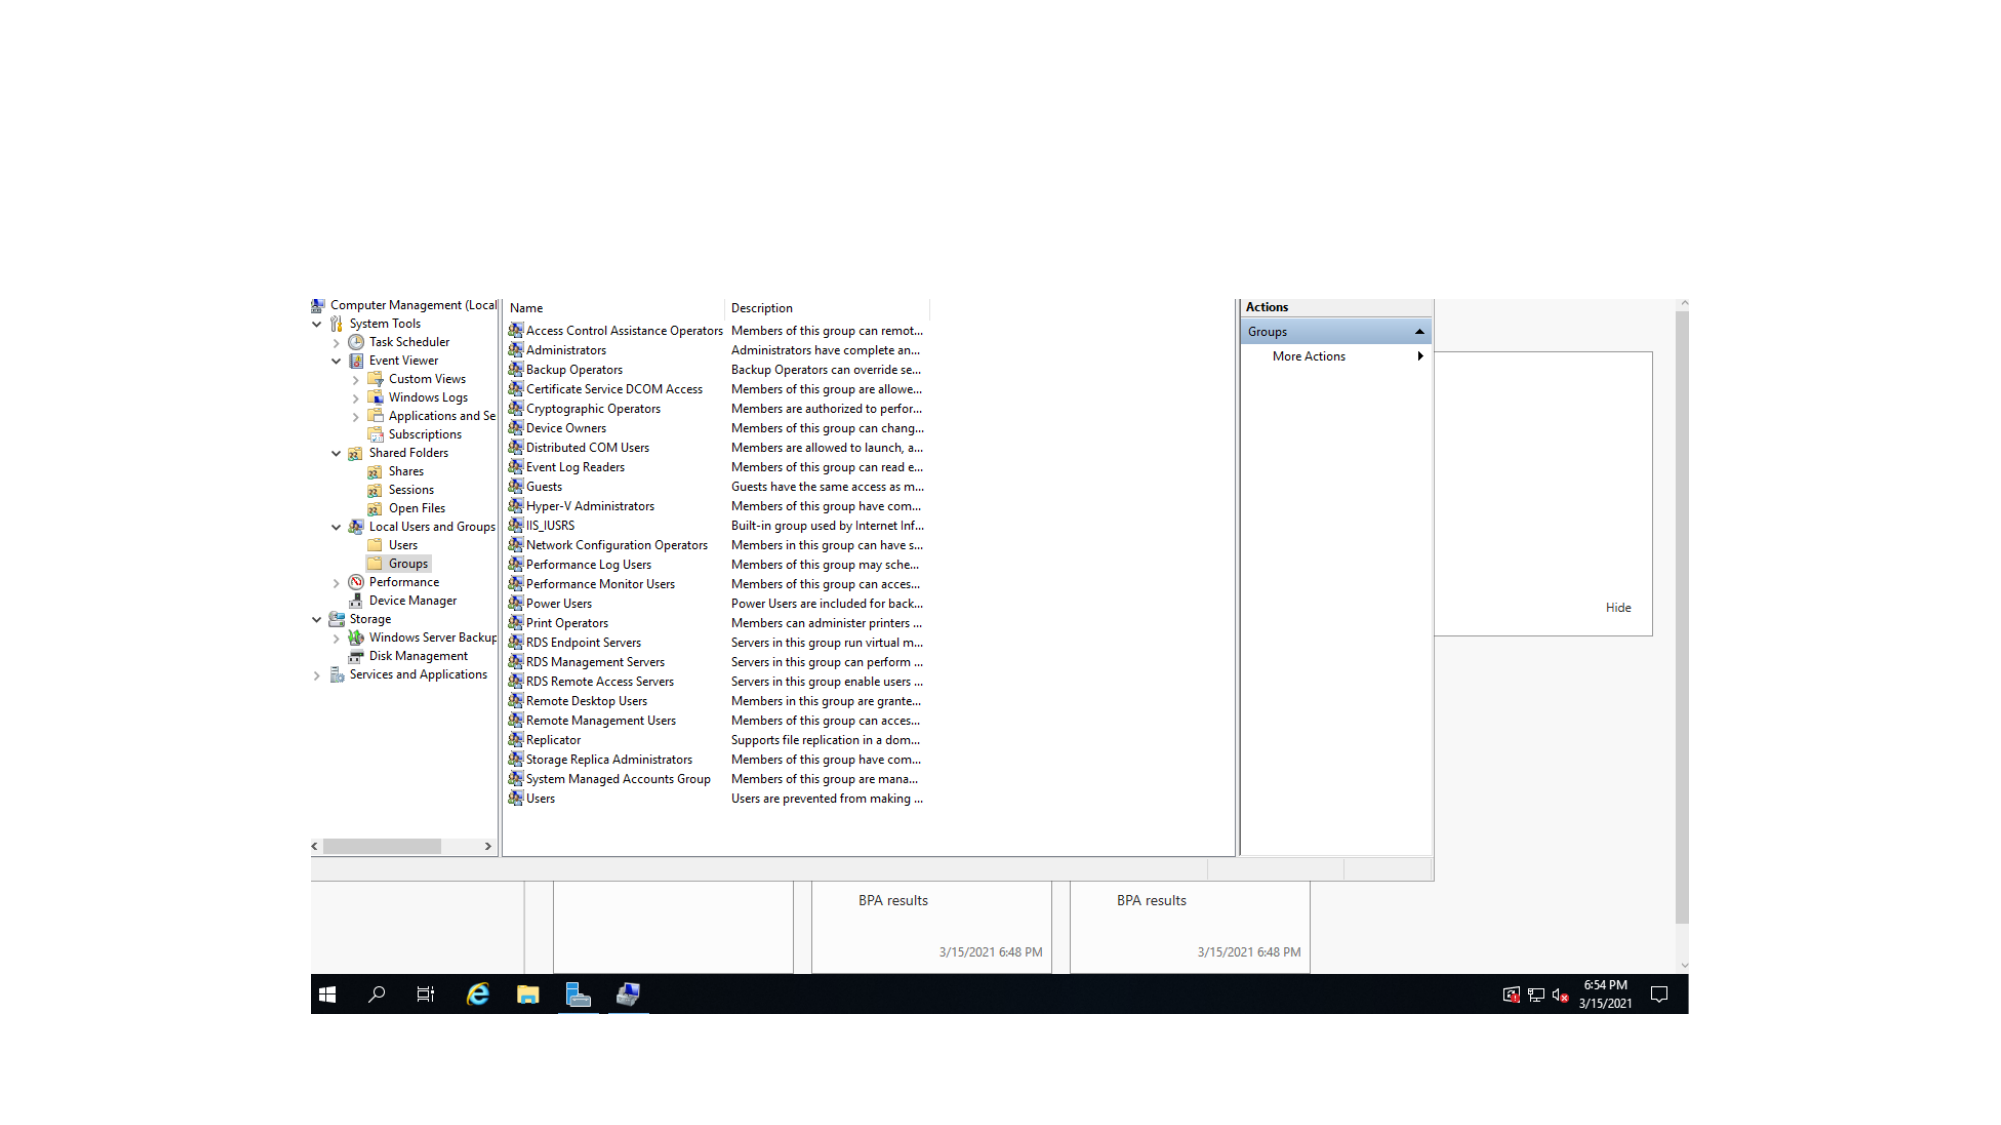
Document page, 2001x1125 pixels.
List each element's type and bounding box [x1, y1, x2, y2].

list [311, 299, 1689, 1014]
